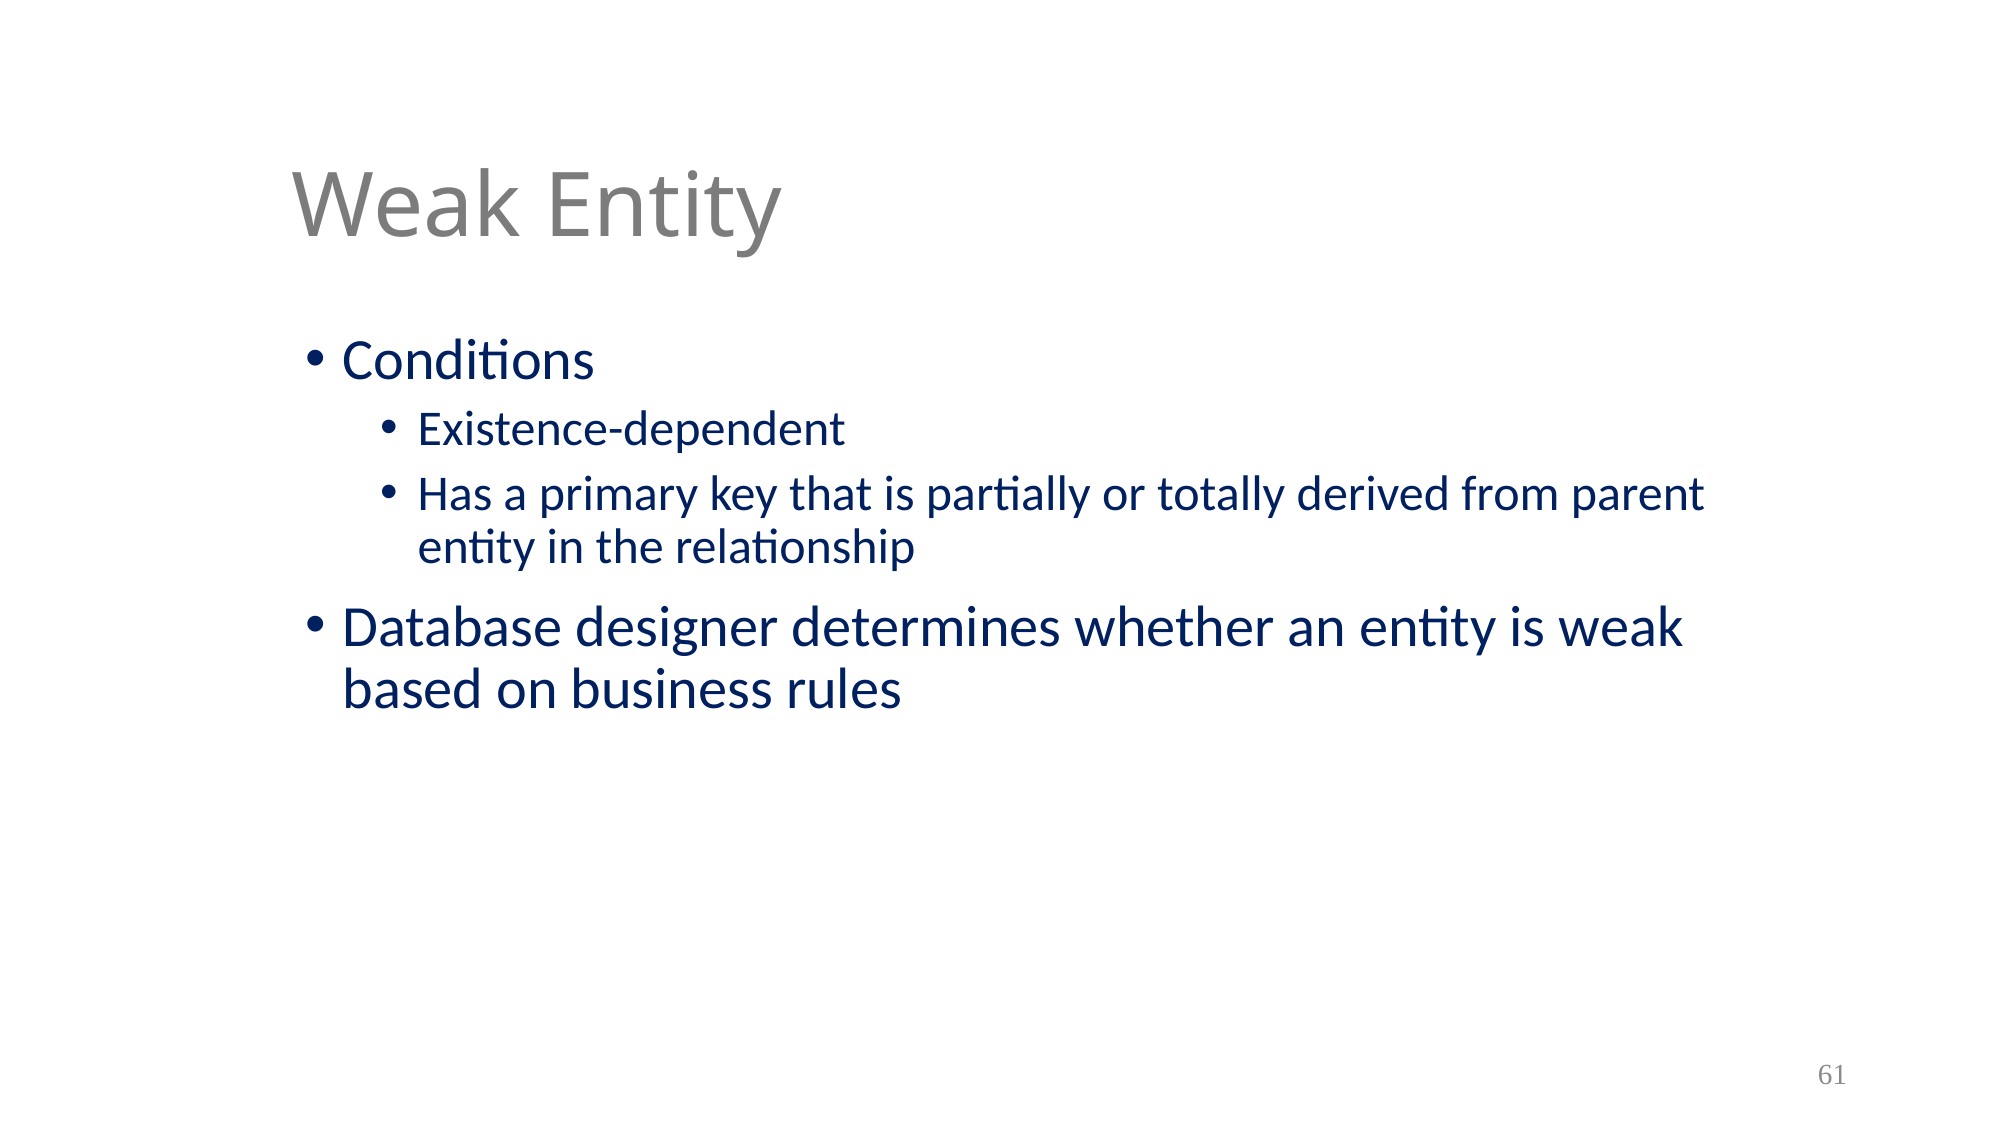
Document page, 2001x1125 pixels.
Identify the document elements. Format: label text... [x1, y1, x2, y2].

slide_number 61 [1412, 1042, 1863, 1103]
title Weak Entity [276, 120, 1724, 296]
list Conditions Existence-dependent Has a primary key that is partially or totally derived from parent entity in the relationship Database designer determines whether an entity is weak based on business rules [290, 321, 1737, 992]
